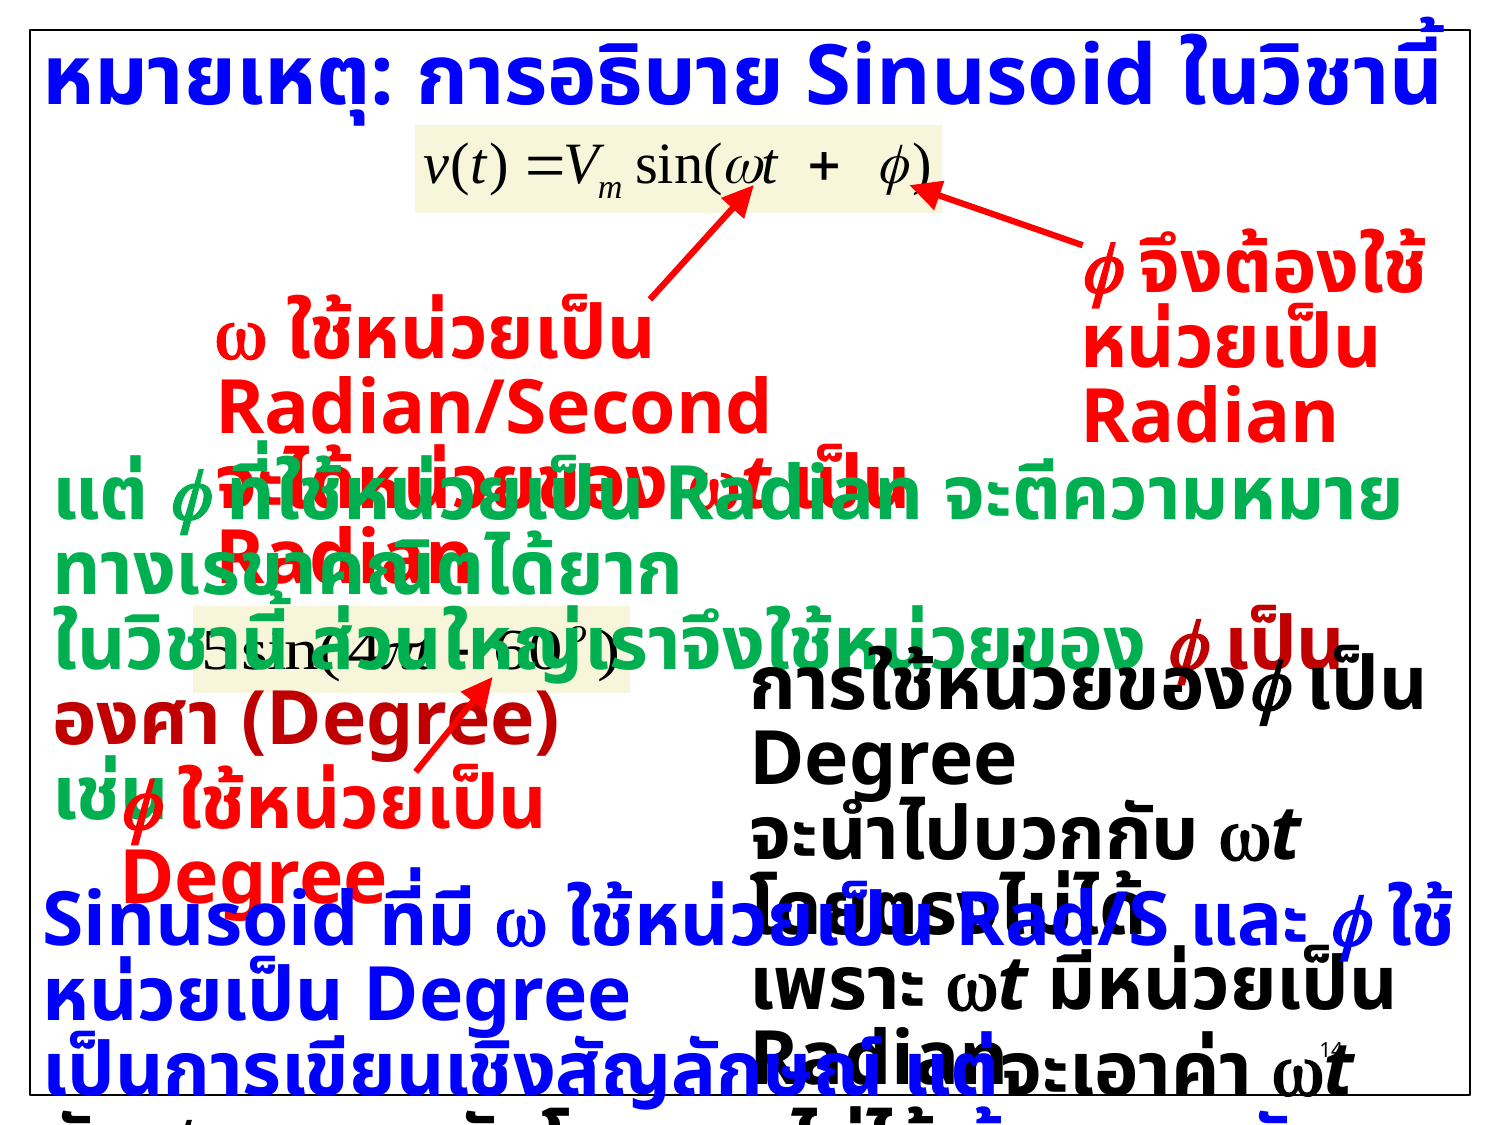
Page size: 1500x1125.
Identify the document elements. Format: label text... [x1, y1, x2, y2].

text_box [649, 184, 754, 300]
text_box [415, 676, 493, 773]
text_box หมายเหตุ: การอธิบาย Sinusoid ในวิชานี้ [27, 38, 1480, 129]
text_box f ใช้หน่วยเป็น Degree [104, 761, 650, 877]
text_box แต่ f ที่ใช้หน่วยเป็น Radian จะตีความหมายทางเรขาคณิตได้ยาก ในวิชานี้ ส่วนใหญ่เราจึงใช้หน่วยของ f เป็นองศา (Degree) เช่น [37, 451, 1490, 842]
text_box f จึงต้องใช้หน่วยเป็น Radian [1065, 224, 1490, 451]
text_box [909, 184, 1083, 246]
text_box Sinusoid ที่มี w ใช้หน่วยเป็น Rad/S และ f ใช้หน่วยเป็น Degree เป็นการเขียนเชิงสัญลักษณ์ แต่จะเอาค่า wt กับ f มาบวกกันโดยตรงไม่ได้ ถ้าจะบวกกันต้องแปลงหน่วย Degree เป็น Radian ก่อน [27, 877, 1480, 1125]
text_box w ใช้หน่วยเป็น Radian/Second จะได้หน่วยของ wt เป็น Radian [200, 291, 948, 451]
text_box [192, 605, 631, 694]
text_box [415, 124, 943, 214]
text_box การใช้หน่วยของf เป็น Degree จะนำไปบวกกับ wt โดยตรงไม่ได้ เพราะ wt มีหน่วยเป็น Radian [734, 642, 1500, 1108]
